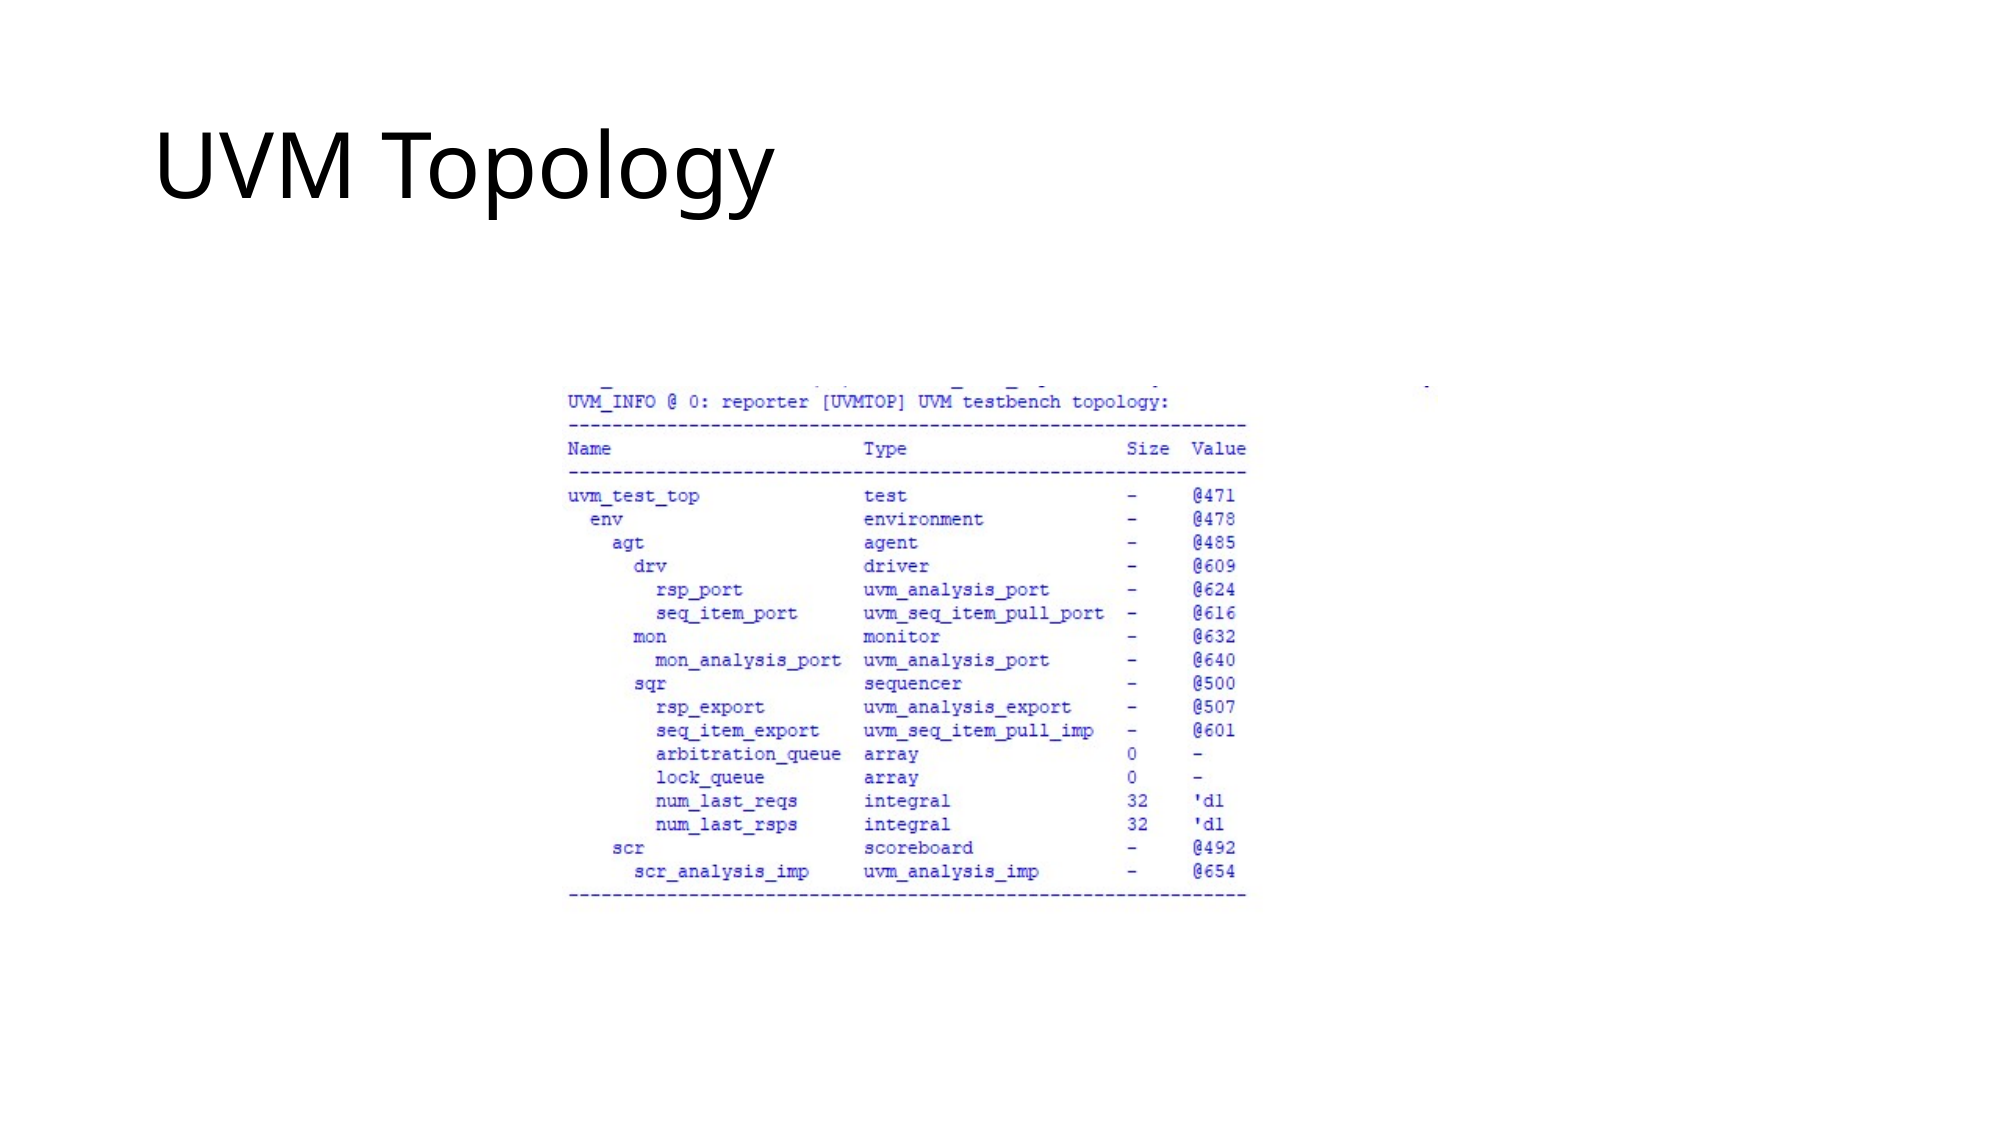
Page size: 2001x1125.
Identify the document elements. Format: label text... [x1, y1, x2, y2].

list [562, 386, 1438, 926]
title UVM Topology [137, 59, 1863, 278]
